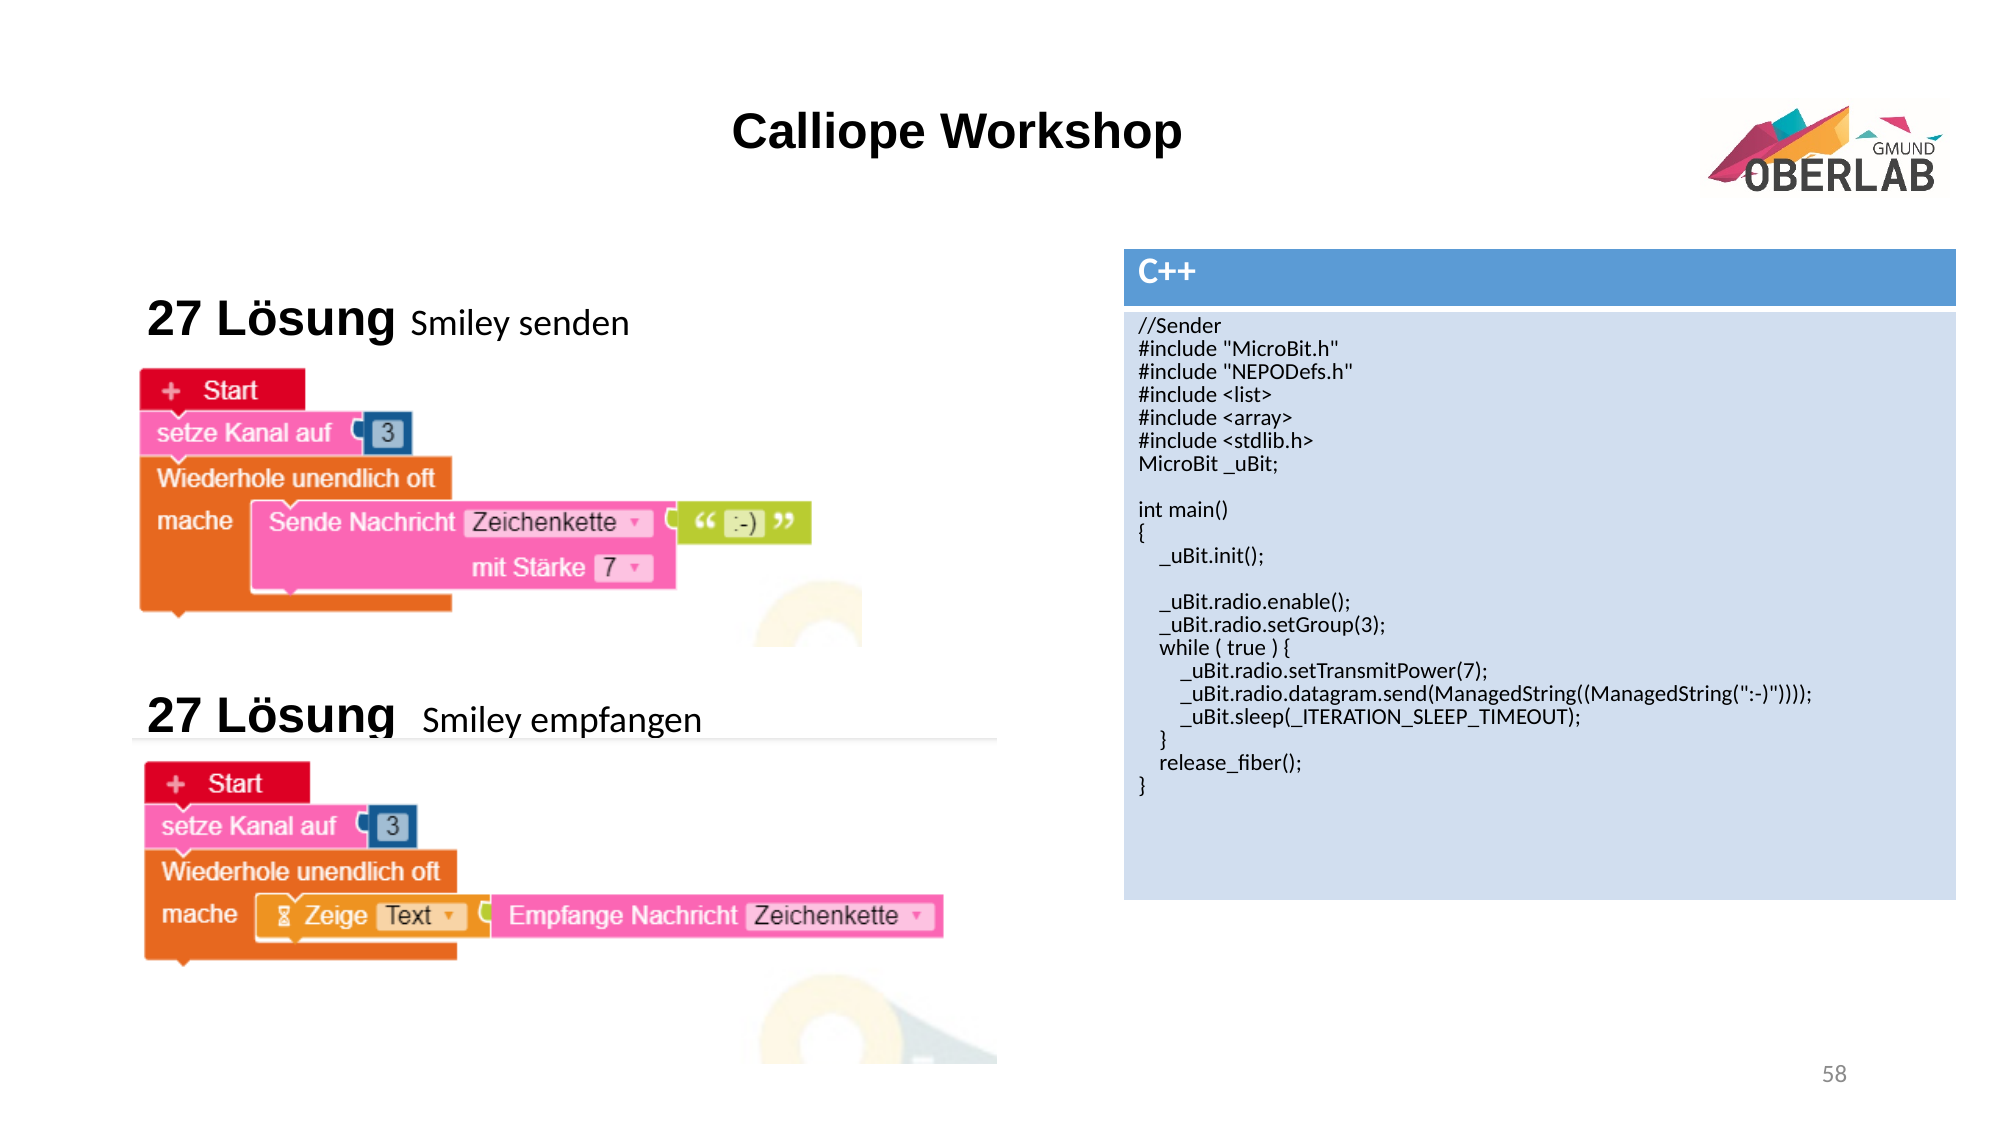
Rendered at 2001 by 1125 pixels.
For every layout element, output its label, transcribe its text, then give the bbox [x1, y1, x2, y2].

table_header C++ [1124, 249, 1956, 306]
subtitle Calliope Workshop [214, 98, 1715, 231]
picture [132, 738, 997, 1064]
text_box 27 Lösung Smiley senden 27 Lösung Smiley empfangen [132, 248, 1123, 848]
table_cell //Sender #include "MicroBit.h" #include "NEPODefs.h" #include <list> #include <array> #include <stdlib.h> MicroBit _uBit; int main() { _uBit.init(); _uBit.radio.enable(); _uBit.radio.setGroup(3); while ( true ) { _uBit.radio.setTransmitPower(7); _uBit.radio.datagram.send(ManagedString((ManagedString(":-)")))); _uBit.sleep(_ITERATION_SLEEP_TIMEOUT); } release_fiber(); } [1124, 312, 1956, 900]
picture [132, 359, 862, 647]
picture [1700, 98, 1950, 198]
slide_number 58 [1412, 1042, 1863, 1103]
